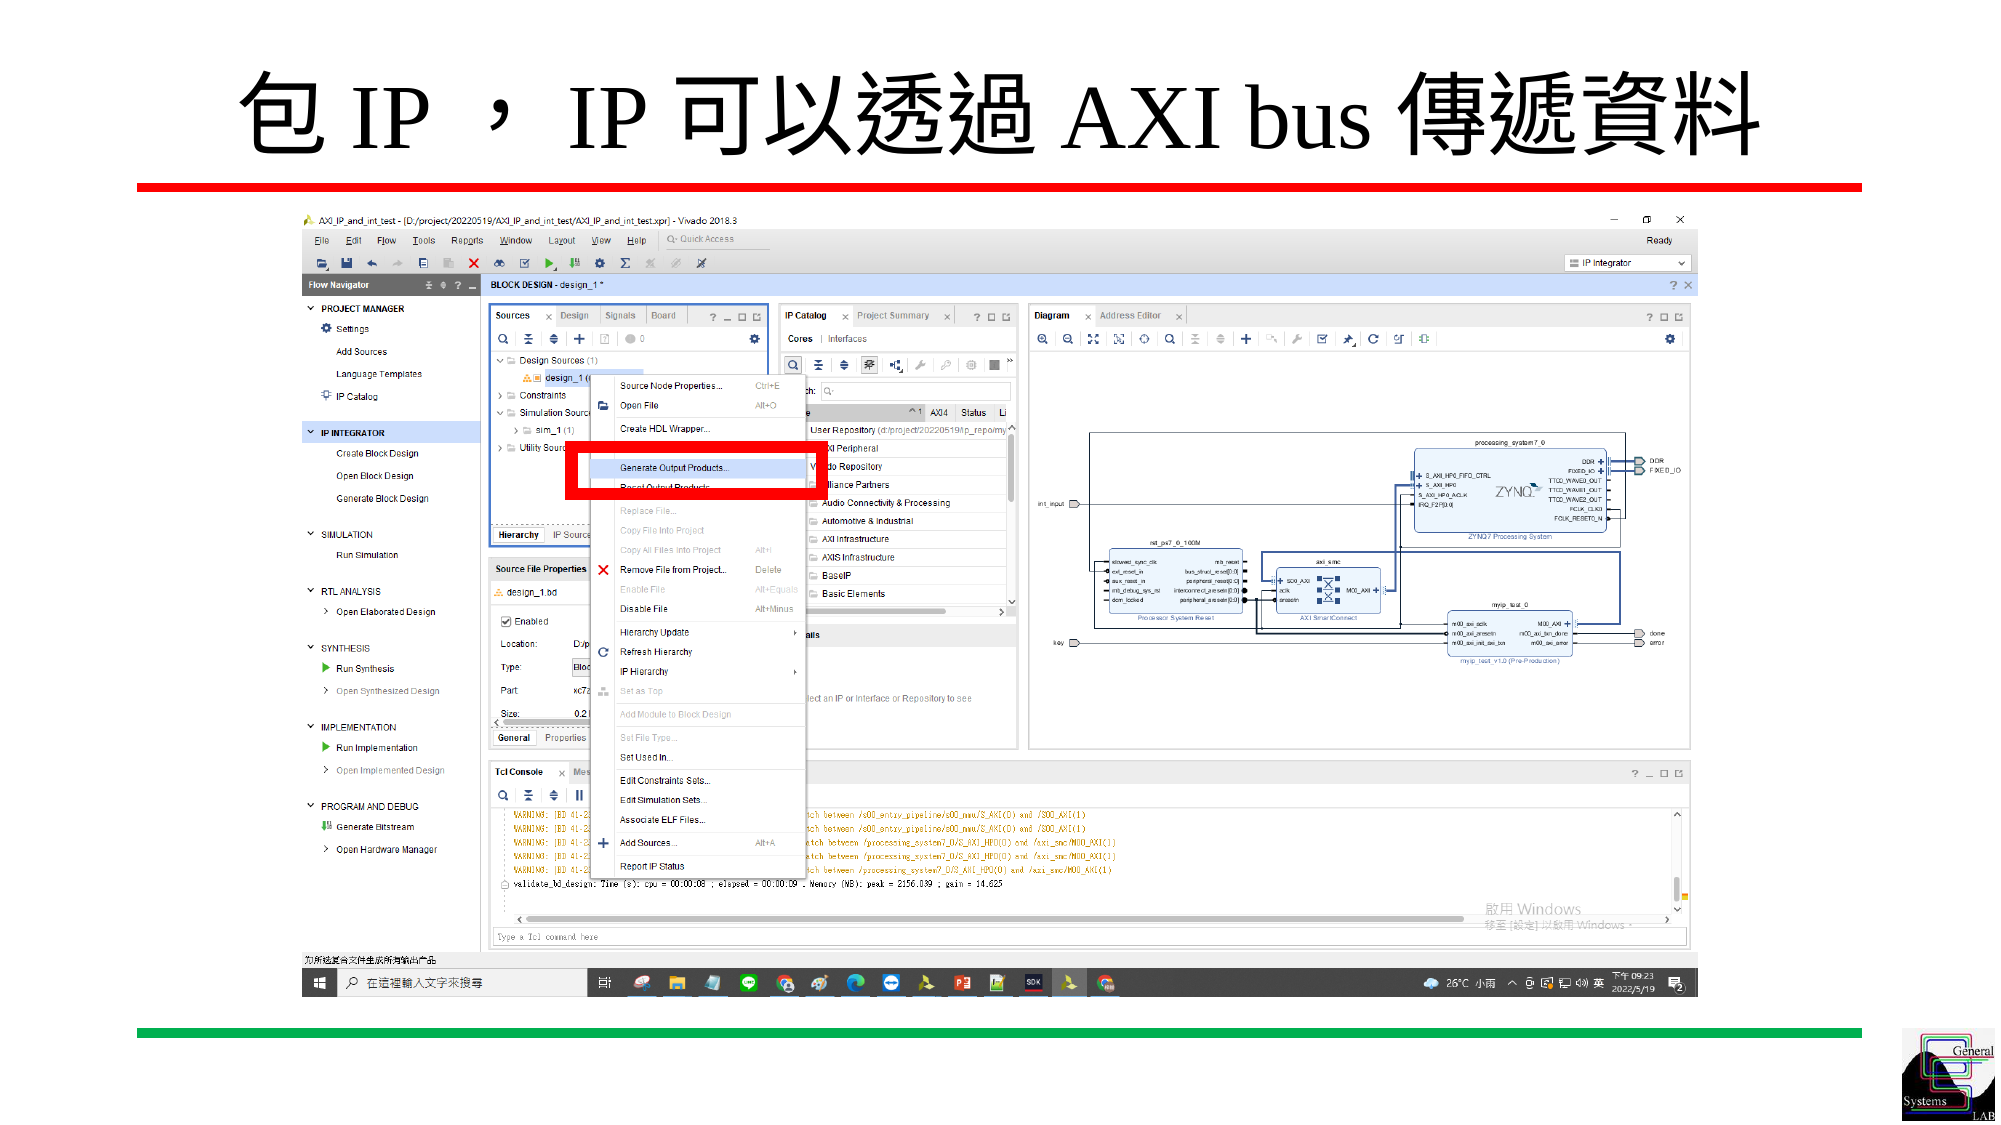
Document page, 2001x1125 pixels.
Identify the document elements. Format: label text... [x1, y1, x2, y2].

picture [302, 212, 1698, 997]
title 包IP，IP可以透過AXI bus傳遞資料 [137, 59, 1863, 178]
picture [1902, 1028, 1995, 1121]
